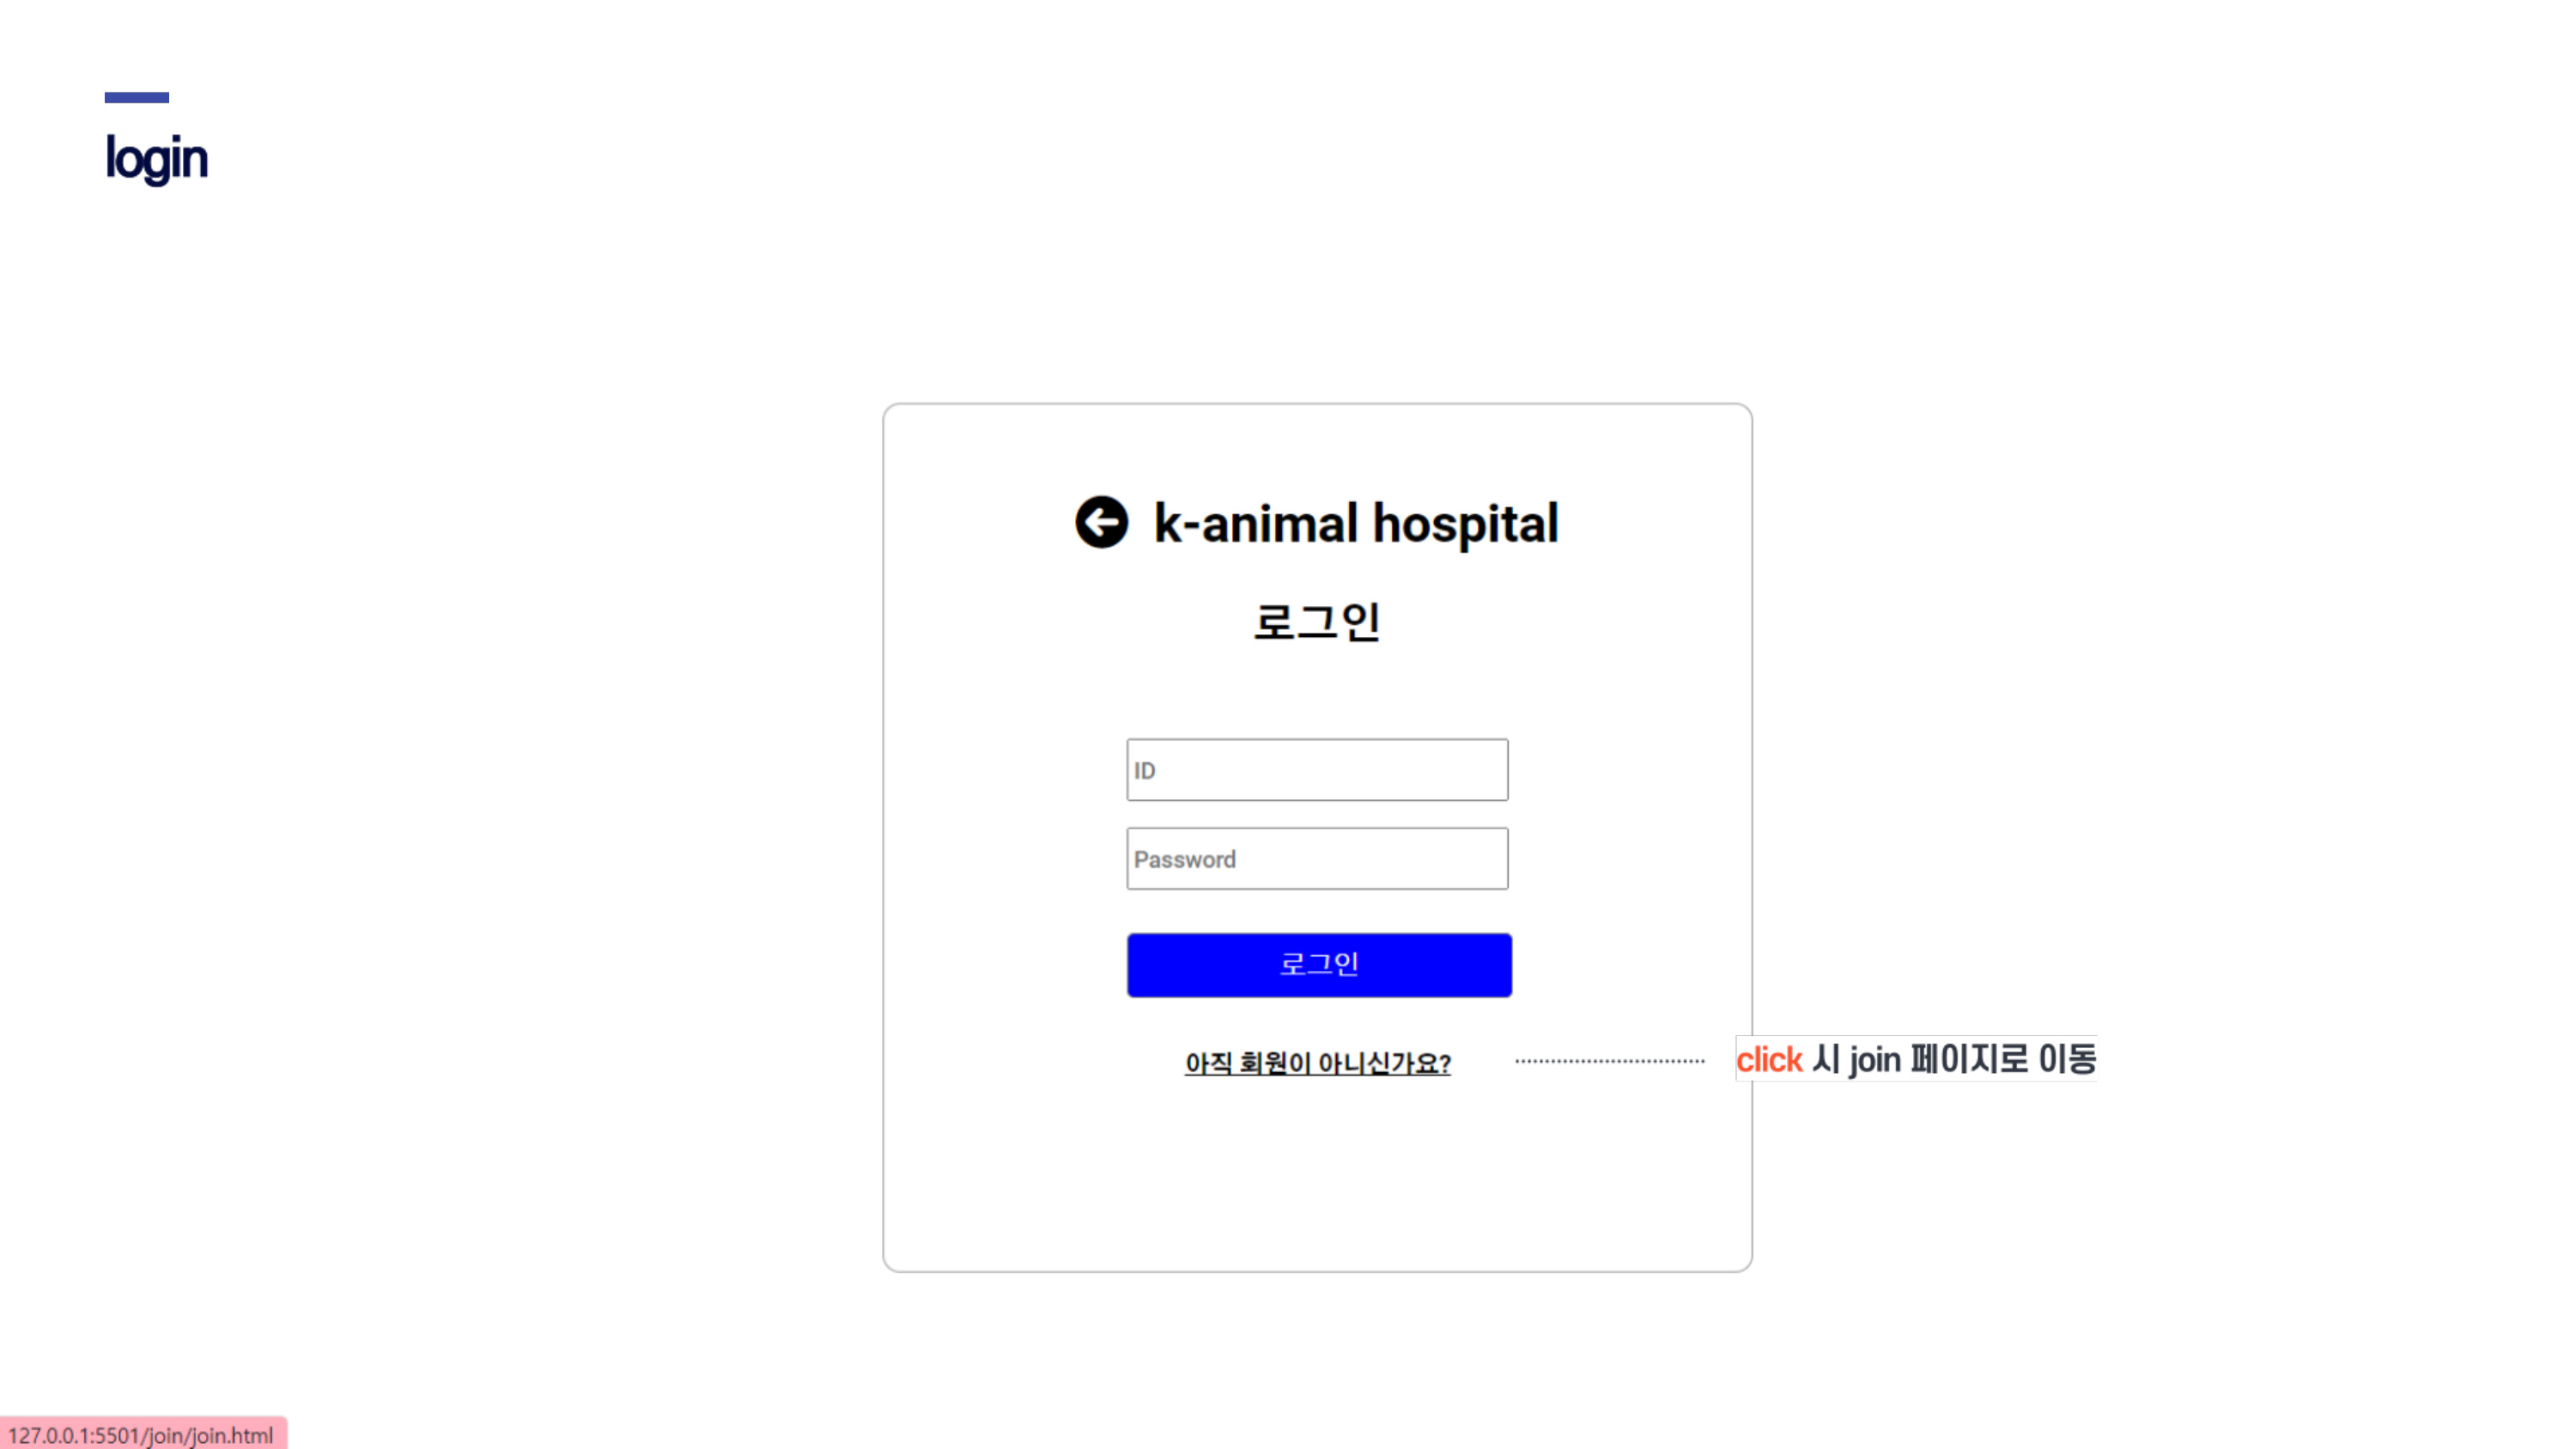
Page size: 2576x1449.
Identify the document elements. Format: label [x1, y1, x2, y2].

picture [96, 113, 233, 213]
text_box [105, 76, 169, 119]
text_box [0, 226, 2576, 1449]
picture [1731, 1032, 2112, 1098]
text_box [1515, 1057, 1707, 1067]
